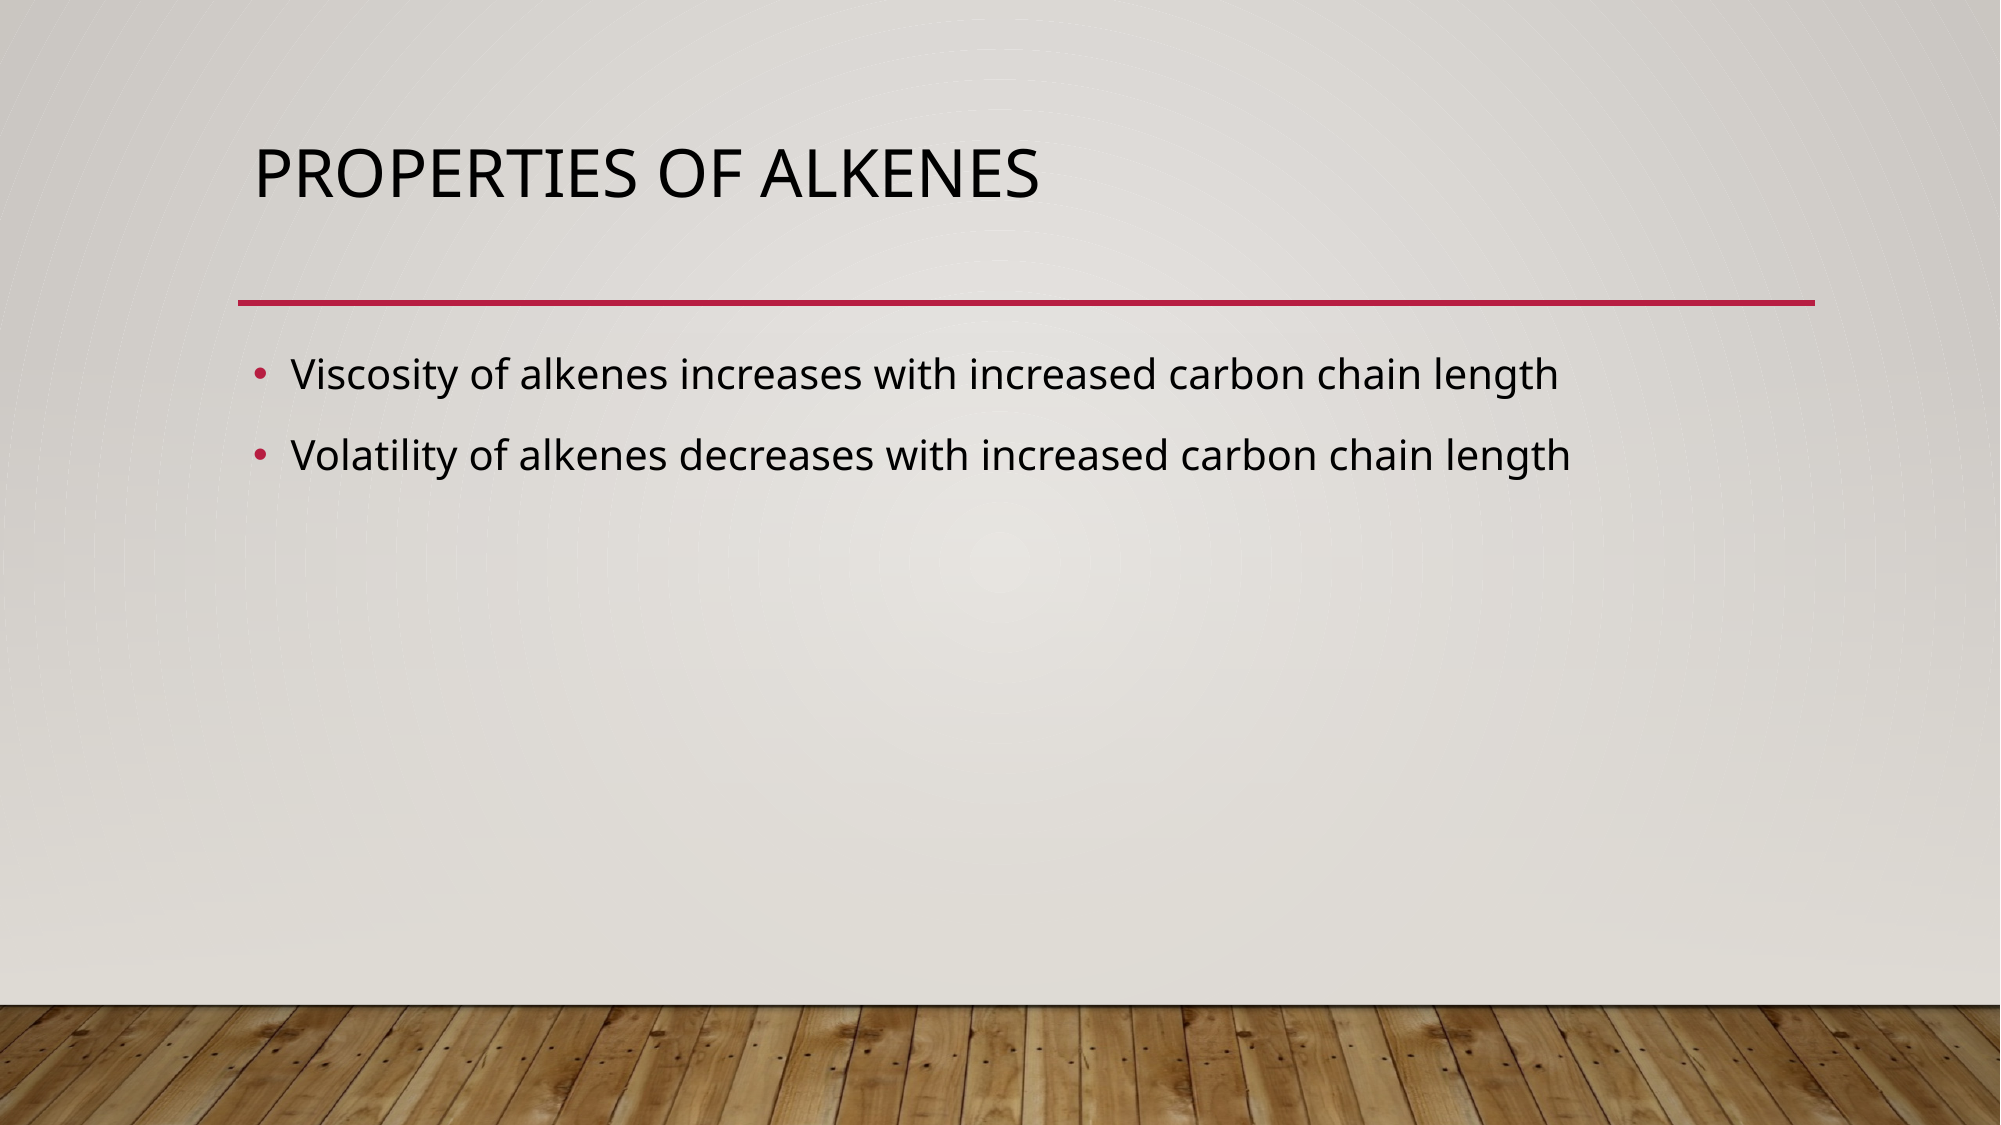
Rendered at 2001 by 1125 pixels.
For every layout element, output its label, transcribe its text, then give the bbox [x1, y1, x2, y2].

title Properties of Alkenes [238, 131, 1814, 305]
list Viscosity of alkenes increases with increased carbon chain length Volatility of alkenes decreases with increased carbon chain length [238, 330, 1814, 897]
picture [0, 1005, 2000, 1125]
